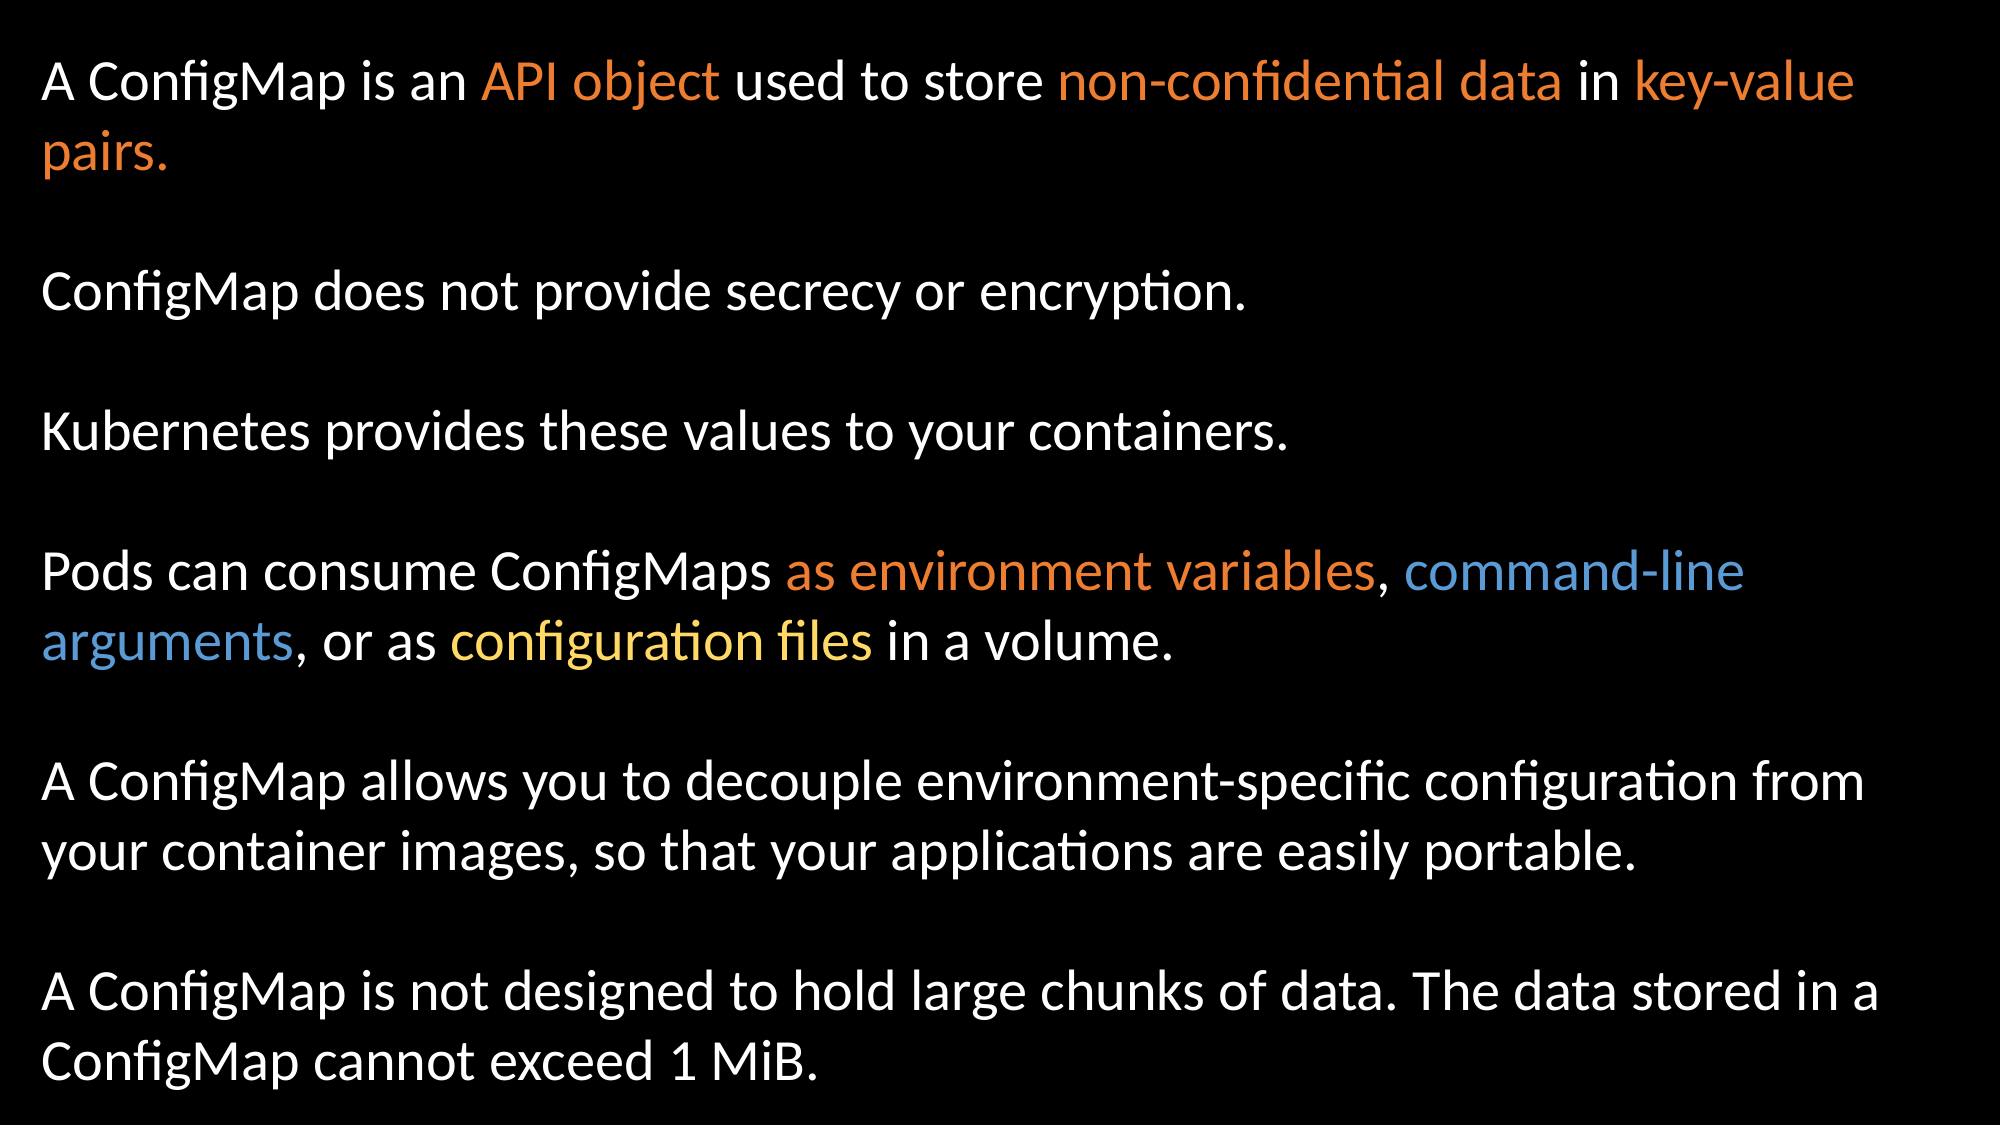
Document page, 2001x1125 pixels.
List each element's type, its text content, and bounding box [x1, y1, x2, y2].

text_box A ConfigMap is an API object used to store non-confidential data in key-value pairs. ConfigMap does not provide secrecy or encryption. Kubernetes provides these values to your containers. Pods can consume ConfigMaps as environment variables, command-line arguments, or as configuration files in a volume. A ConfigMap allows you to decouple environment-specific configuration from your container images, so that your applications are easily portable. A ConfigMap is not designed to hold large chunks of data. The data stored in a ConfigMap cannot exceed 1 MiB. [26, 34, 2000, 1125]
